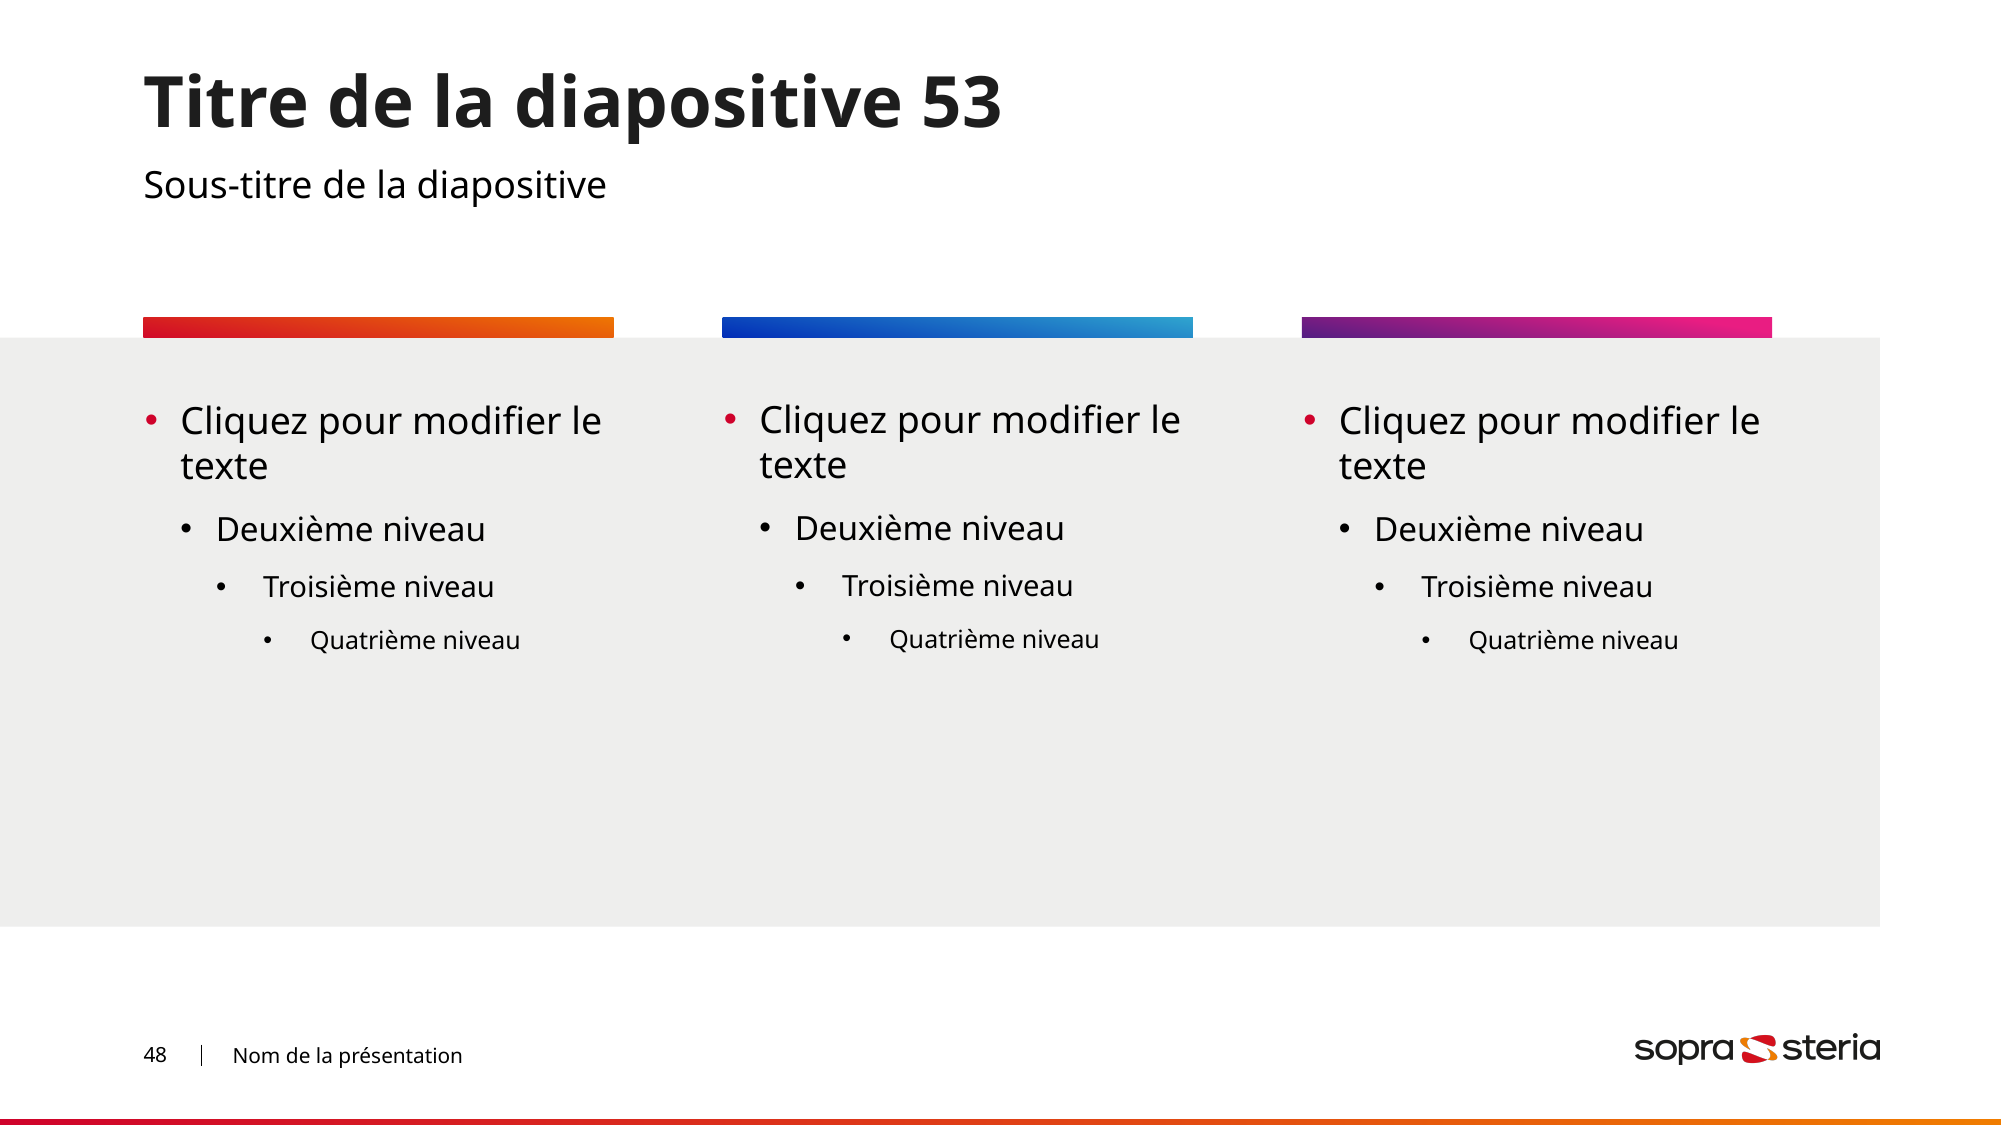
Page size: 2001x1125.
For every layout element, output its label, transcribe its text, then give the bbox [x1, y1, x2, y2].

picture [1635, 1033, 1880, 1065]
list Cliquez pour modifier le texte Deuxième niveau Troisième niveau Quatrième niveau [724, 396, 1195, 667]
footer Nom de la présentation [232, 1042, 807, 1068]
list Sous-titre de la diapositive [143, 160, 1880, 799]
title Titre de la diapositive 53 [143, 66, 1880, 144]
list Cliquez pour modifier le texte Deuxième niveau Troisième niveau Quatrième niveau [1303, 397, 1774, 668]
list Cliquez pour modifier le texte Deuxième niveau Troisième niveau Quatrième niveau [144, 397, 616, 668]
